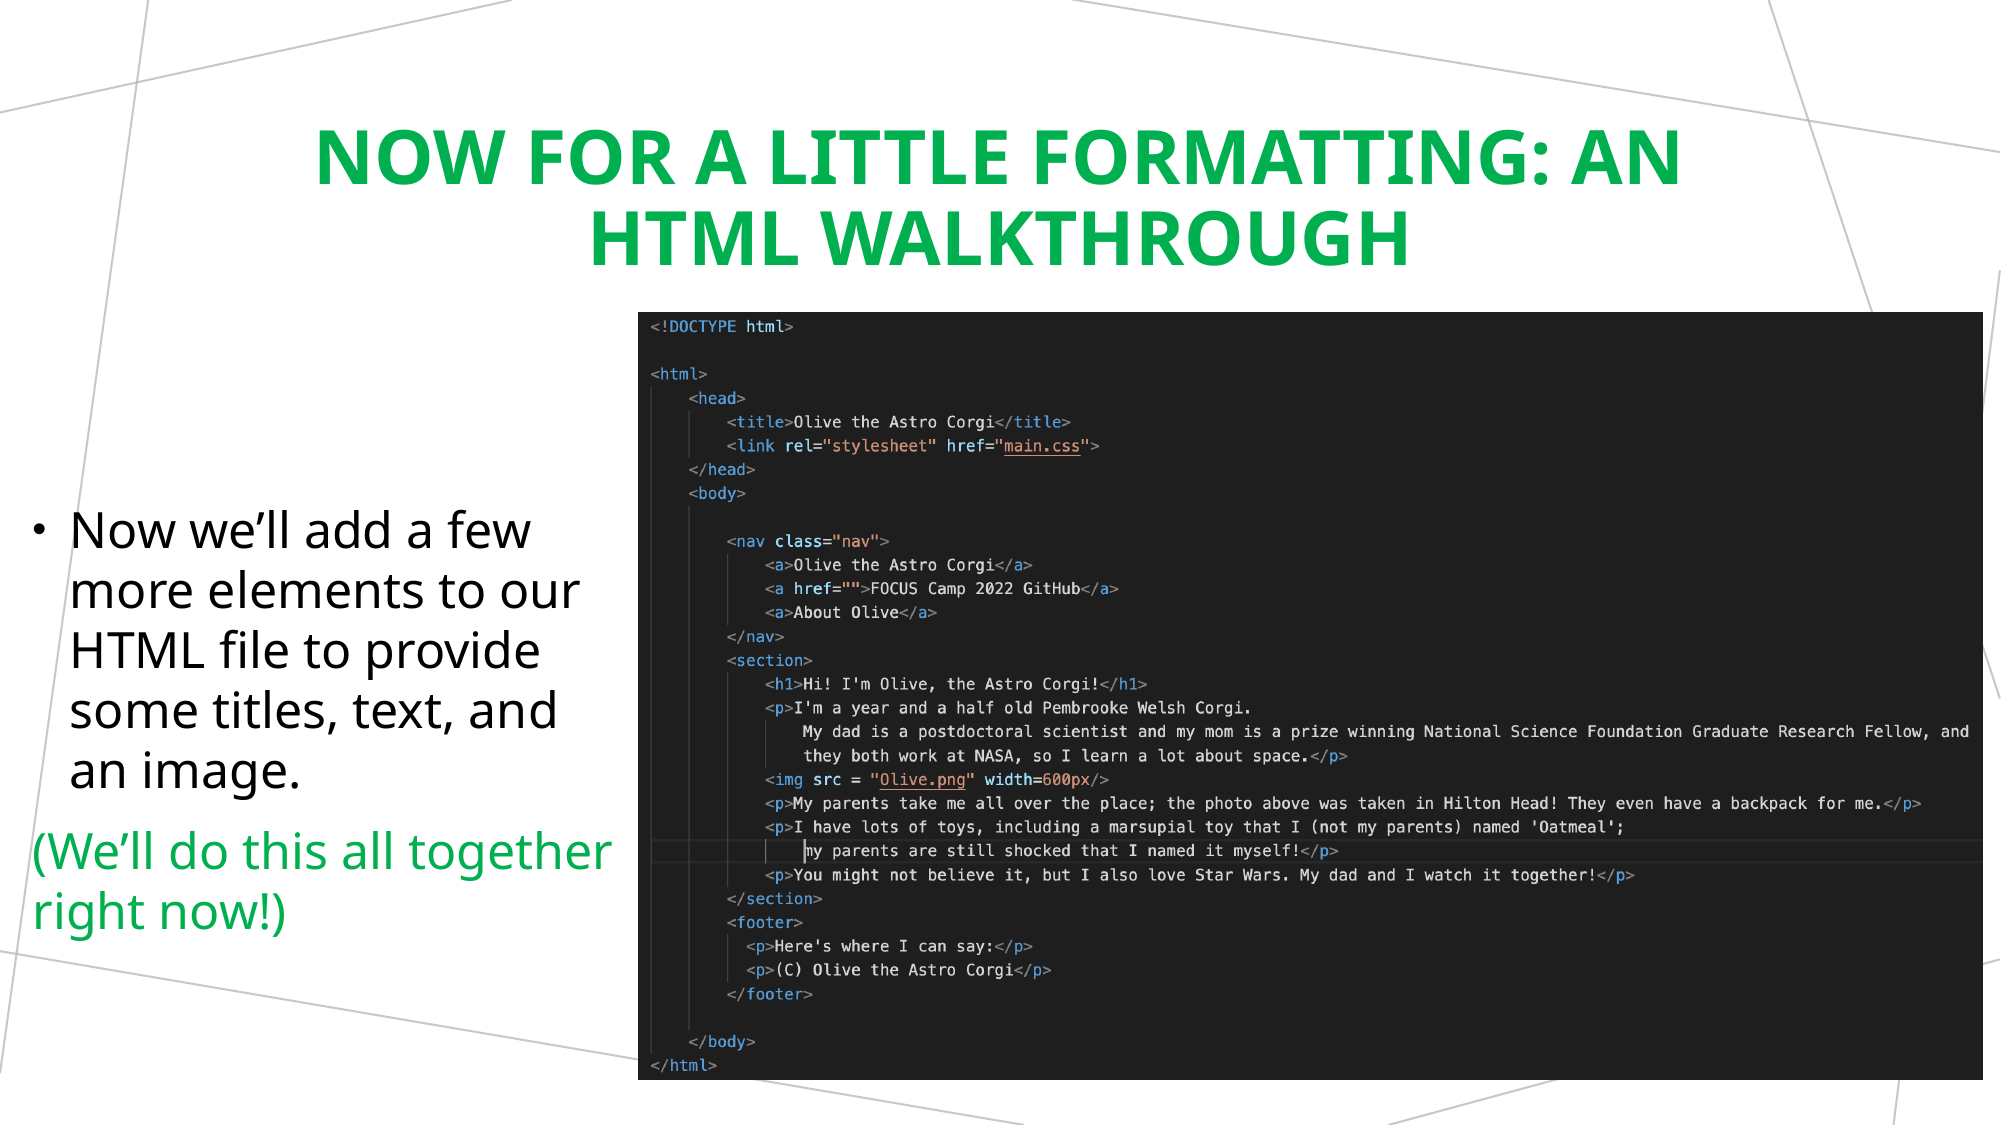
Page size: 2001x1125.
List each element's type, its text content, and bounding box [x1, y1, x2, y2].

title Now for a little formatting: An HTML Walkthrough [187, 87, 1813, 315]
picture [637, 312, 1983, 1080]
list Now we’ll add a few more elements to our HTML file to provide some titles, text, and an image. (We’ll do this all together right now!) [17, 490, 630, 903]
